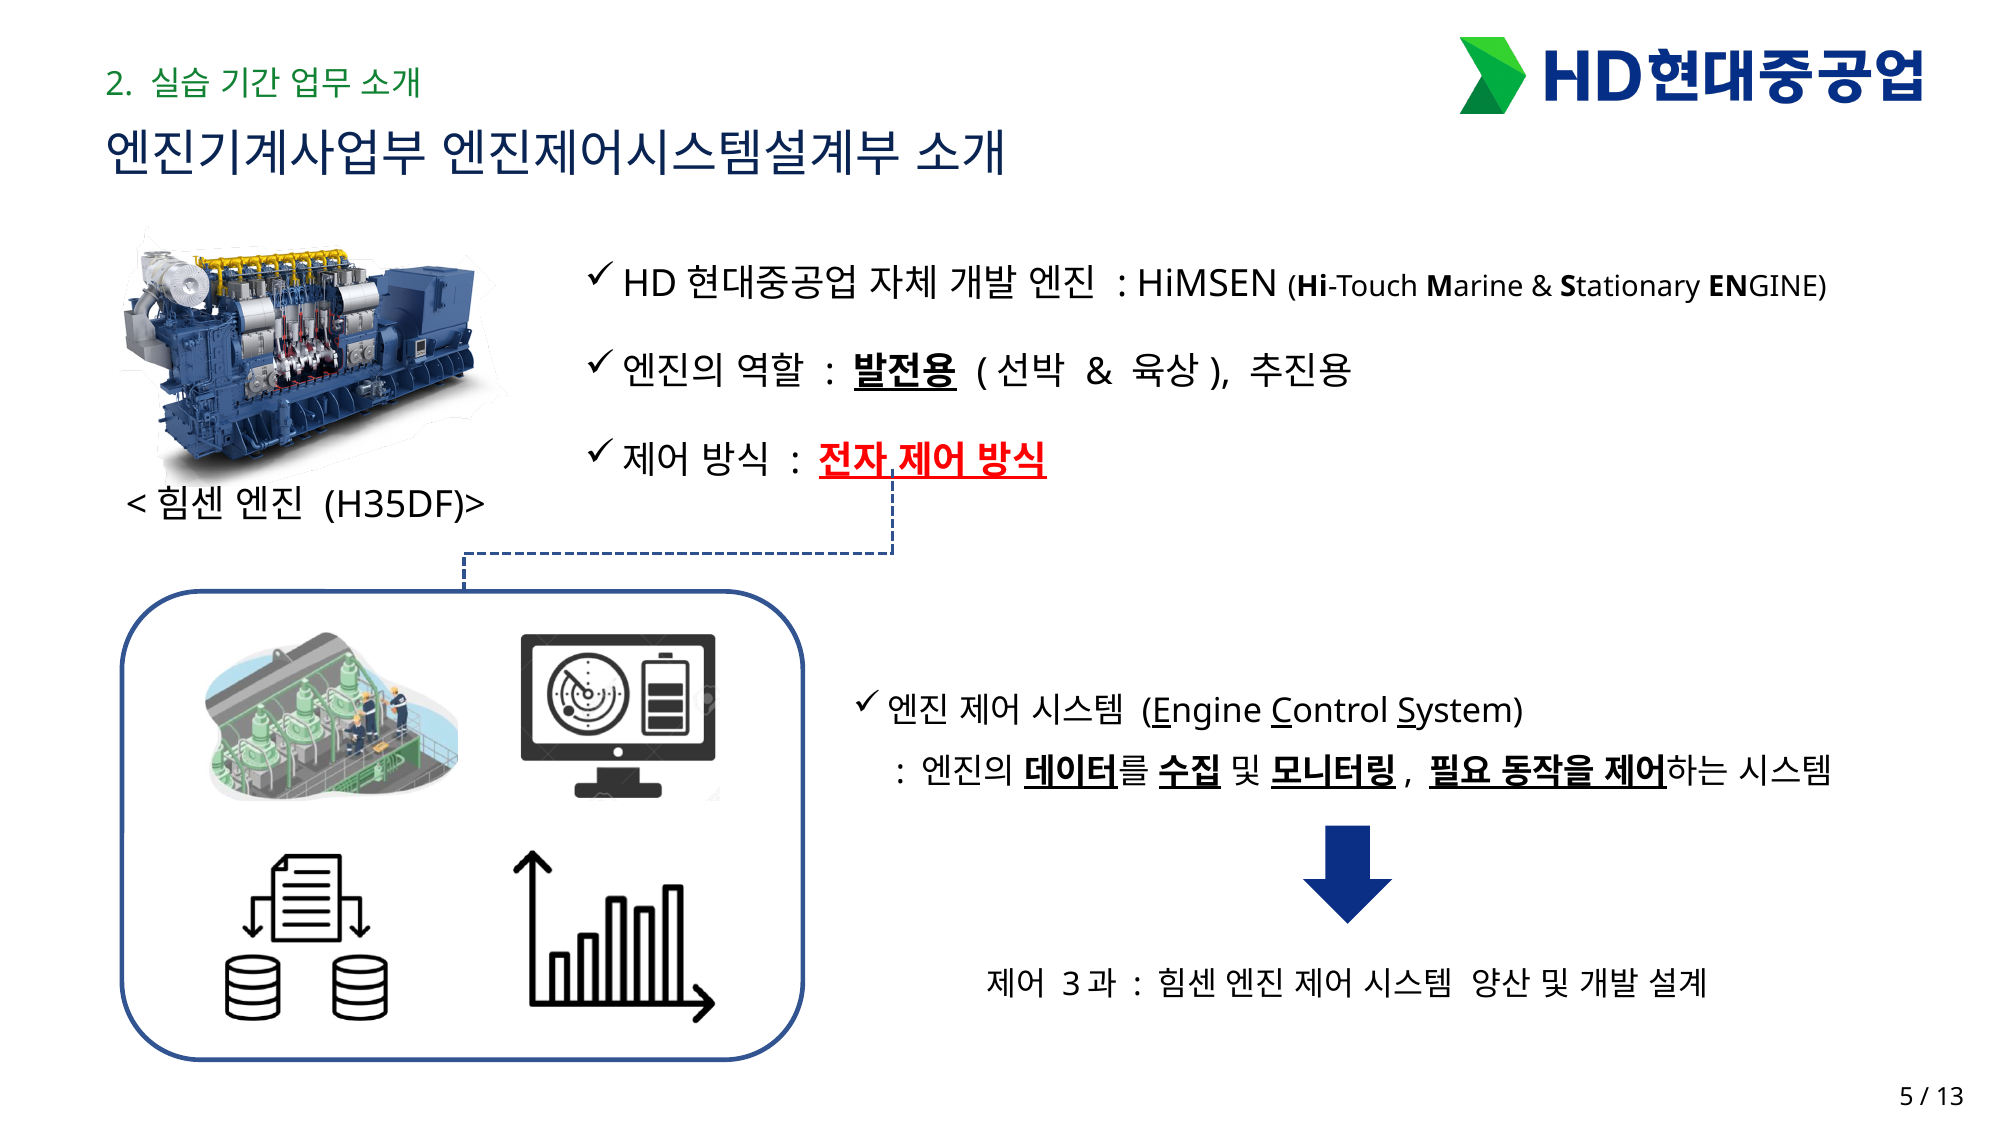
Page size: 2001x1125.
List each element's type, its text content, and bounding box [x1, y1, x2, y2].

text_box 5 / 13 [1791, 1072, 1980, 1118]
text_box 엔진기계사업부 엔진제어시스템설계부 소개 [90, 113, 1143, 245]
list HD현대중공업 자체 개발 엔진 : HiMSEN (Hi-Touch Marine & Stationary ENGINE) 엔진의 역할 : 발전용 (선박 & 육상), 추진용 제어 방식 : 전자 제어 방식 [569, 229, 1858, 515]
picture [1459, 37, 1922, 114]
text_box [660, 357, 698, 788]
text_box 엔진 제어 시스템 (Engine Control System) : 엔진의 데이터를 수집 및 모니터링, 필요 동작을 제어하는 시스템 [838, 660, 1858, 896]
text_box 2. 실습 기간 업무 소개 [90, 59, 913, 112]
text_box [90, 209, 521, 534]
text_box [1300, 824, 1395, 926]
text_box 제어 3과 : 힘센 엔진 제어 시스템 양산 및 개발 설계 [959, 936, 1736, 1023]
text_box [121, 591, 803, 1060]
